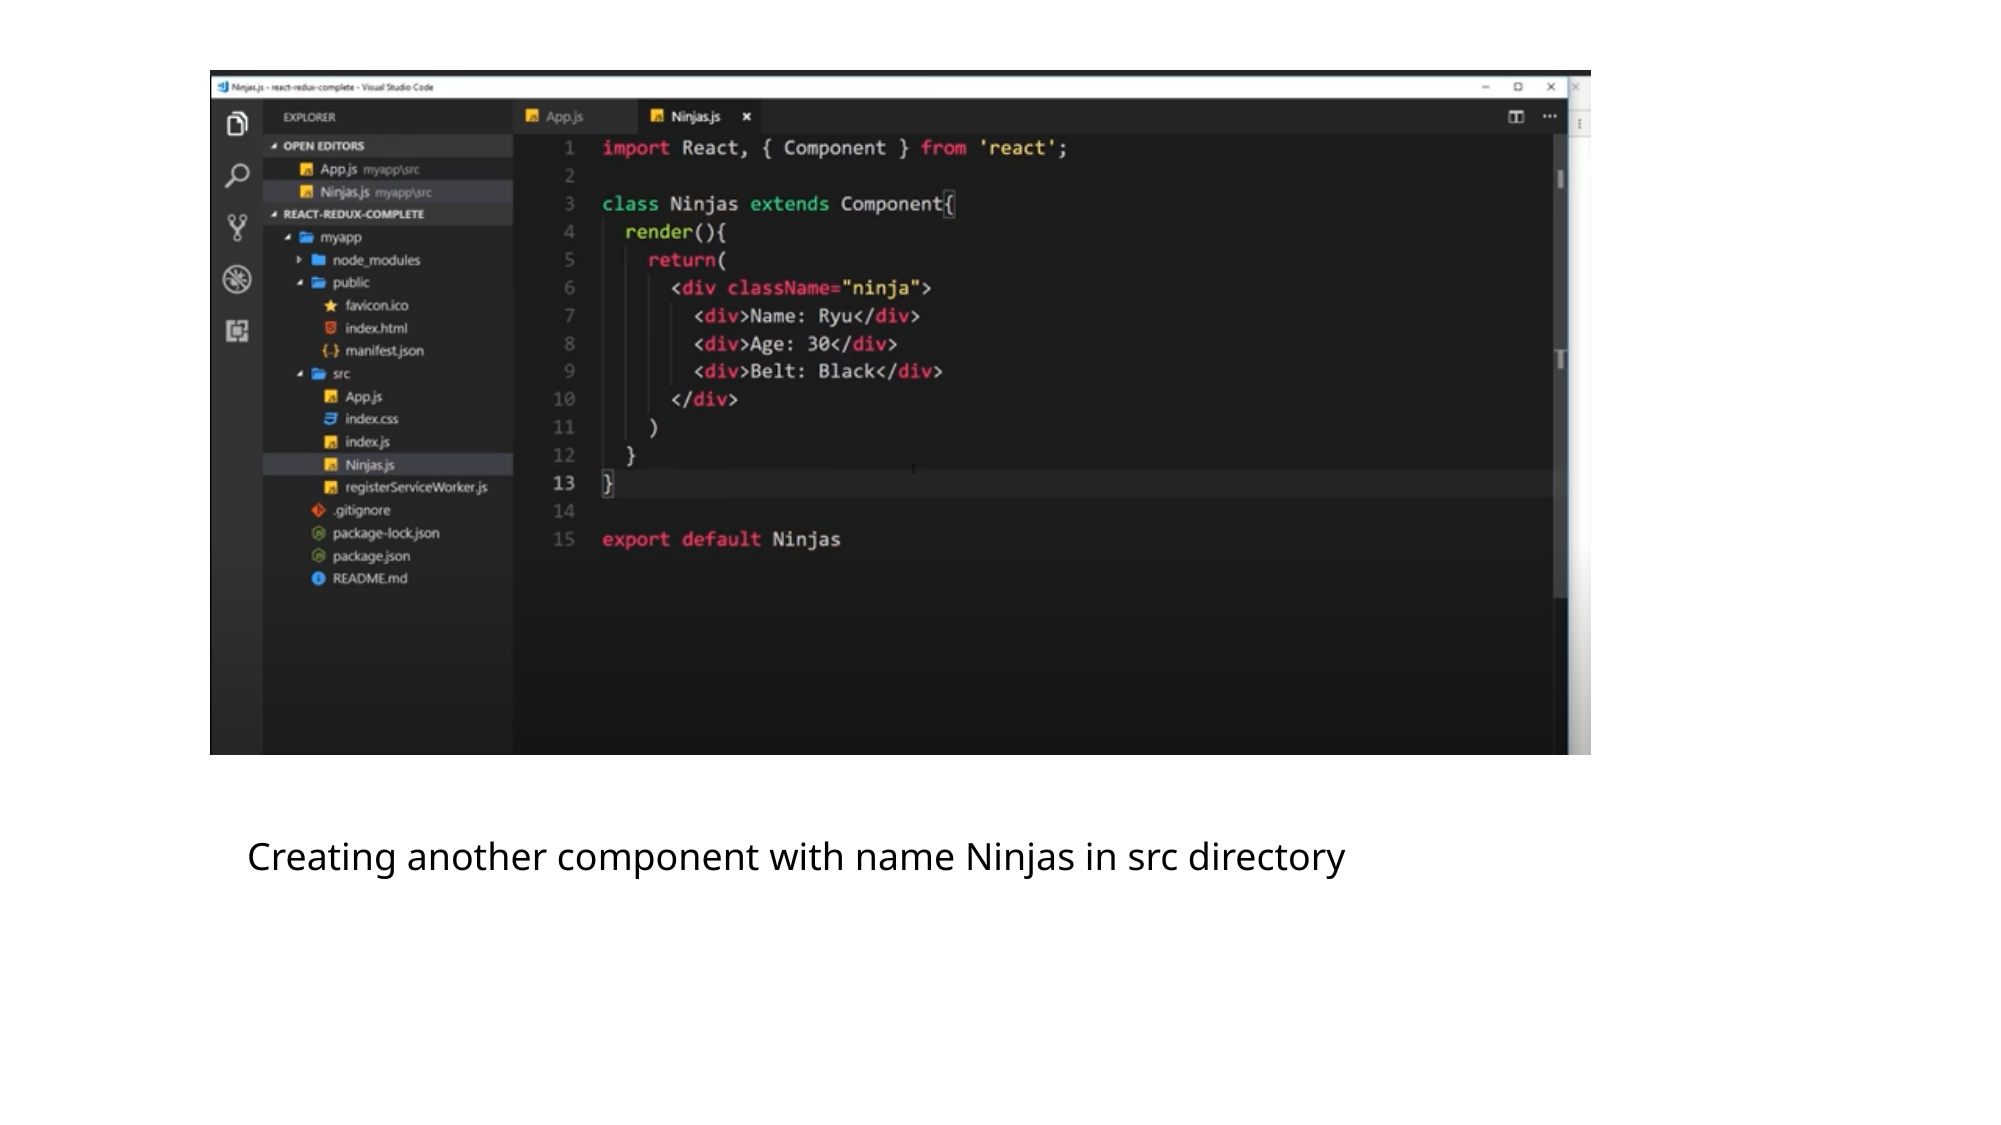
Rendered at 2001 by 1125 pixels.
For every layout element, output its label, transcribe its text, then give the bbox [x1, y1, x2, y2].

picture [210, 70, 1591, 755]
text_box Creating another component with name Ninjas in src directory [232, 826, 1718, 886]
